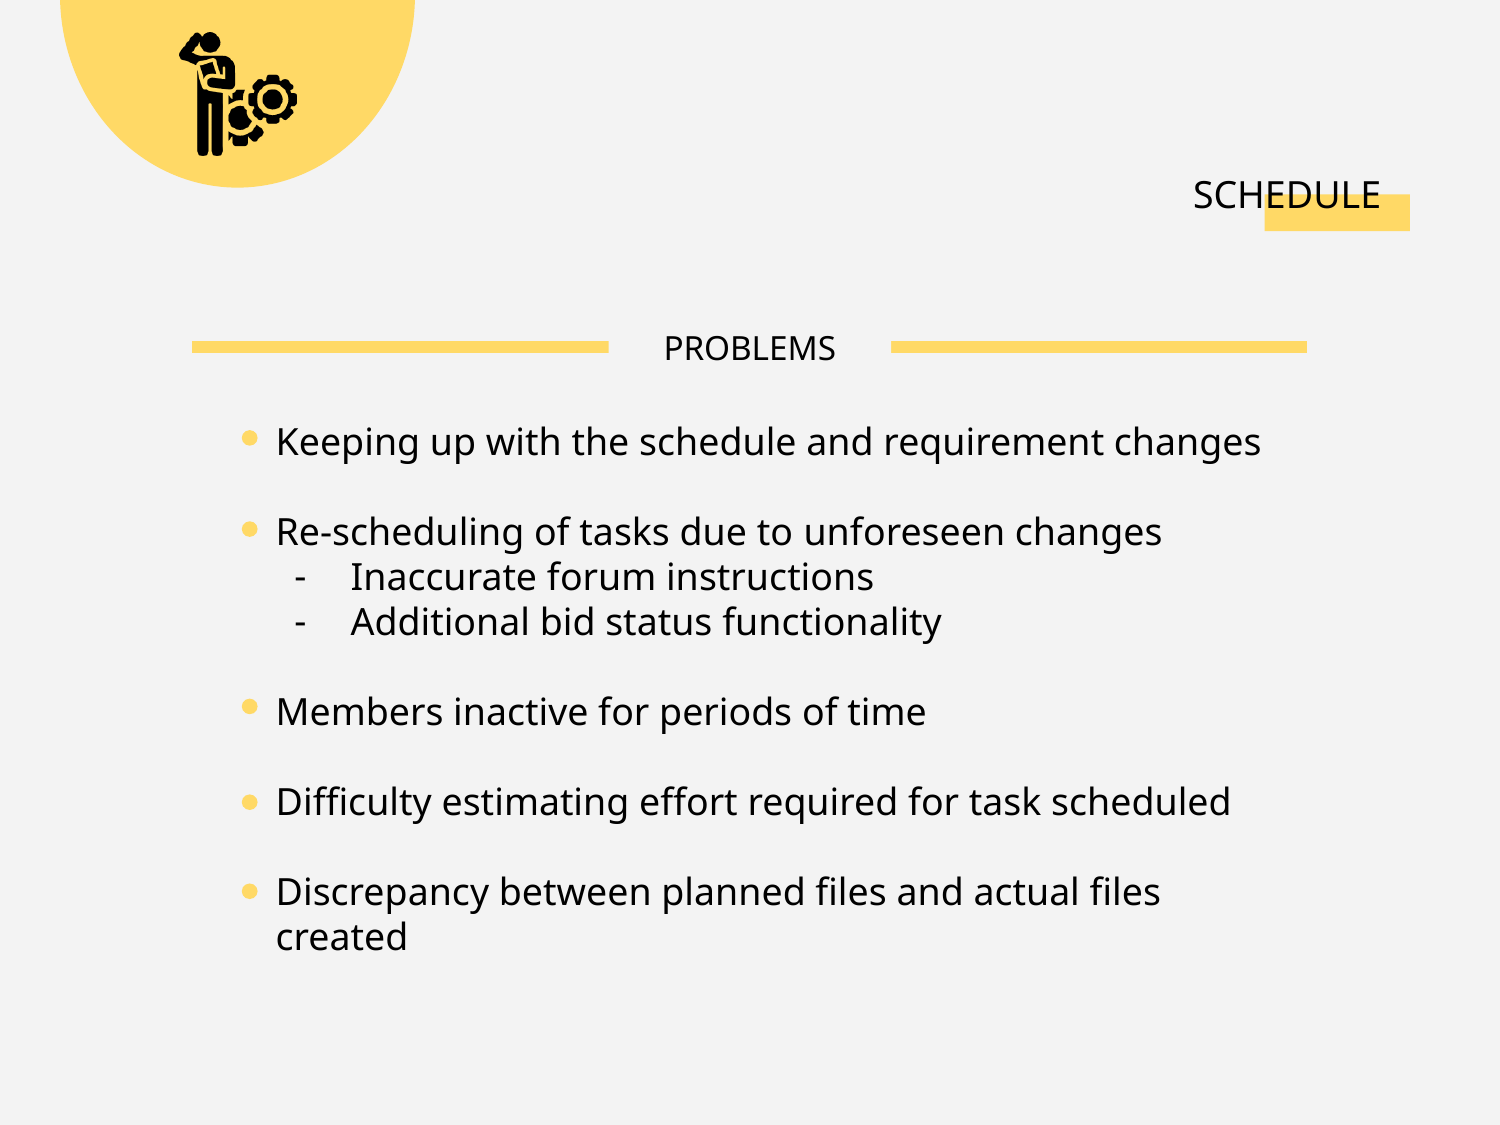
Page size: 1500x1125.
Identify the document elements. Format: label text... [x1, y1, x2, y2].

text_box [241, 430, 258, 446]
text_box [60, 0, 415, 188]
text_box [1264, 194, 1410, 232]
text_box [241, 521, 258, 537]
text_box [241, 883, 258, 900]
title PROBLEMS [608, 317, 892, 346]
picture [175, 32, 300, 156]
text_box [241, 794, 258, 811]
title Keeping up with the schedule and requirement changes Re-scheduling of tasks due to unforeseen changes Inaccurate forum instructions Additional bid status functionality Members inactive for periods of time Difficulty estimating effort required for task scheduled Discrepancy between planned files and actual files created [260, 356, 1291, 1125]
title SCHEDULE [366, 155, 1397, 231]
text_box [241, 698, 258, 715]
